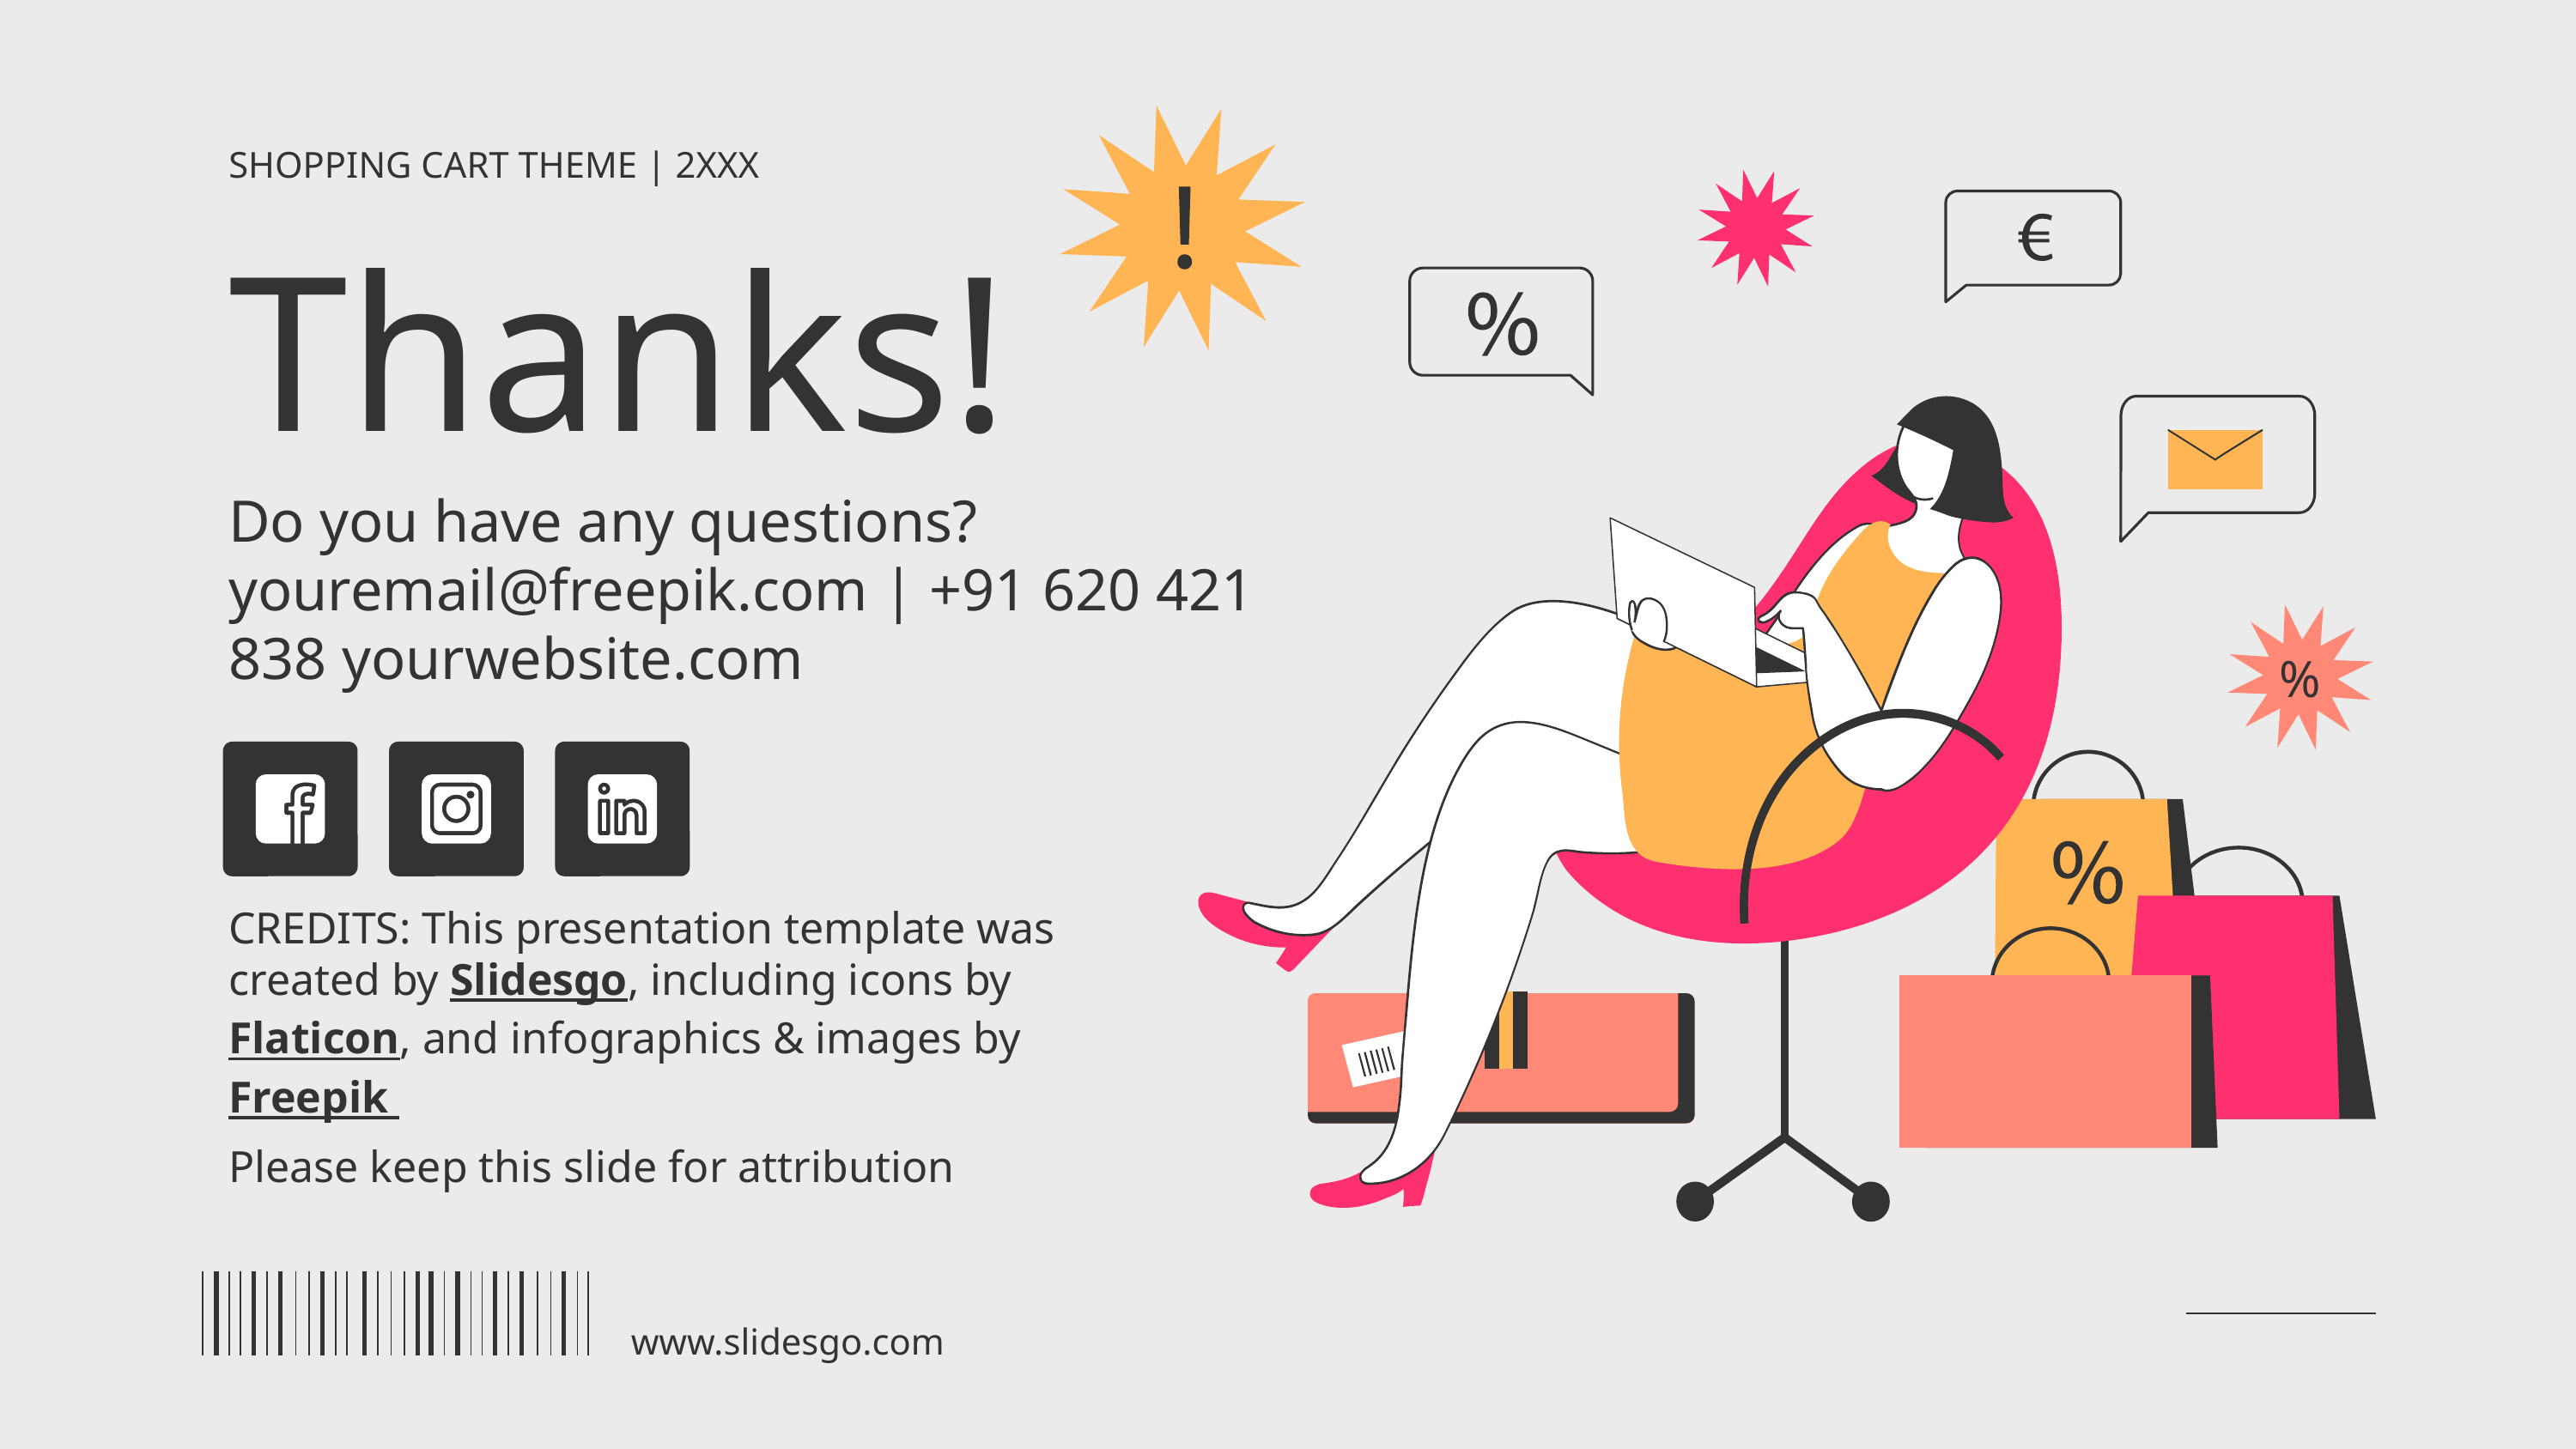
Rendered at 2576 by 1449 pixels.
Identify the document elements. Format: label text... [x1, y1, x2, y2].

subtitle SHOPPING CART THEME | 2XXX [203, 132, 861, 195]
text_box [1409, 267, 1594, 396]
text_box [1194, 396, 2063, 1222]
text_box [1945, 191, 2122, 302]
subtitle www.slidesgo.com [605, 1323, 991, 1358]
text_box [2066, 749, 2377, 1149]
text_box Please keep this slide for attribution [203, 1113, 1103, 1218]
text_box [587, 773, 658, 844]
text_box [421, 773, 492, 844]
text_box [389, 741, 524, 876]
text_box [222, 741, 358, 876]
title Thanks! [203, 191, 1390, 437]
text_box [1060, 105, 1306, 351]
text_box [555, 741, 690, 876]
text_box [1697, 169, 1814, 287]
text_box % [2227, 604, 2373, 748]
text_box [2120, 396, 2316, 543]
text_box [255, 773, 325, 844]
subtitle Do you have any questions? youremail@freepik.com | +91 620 421 838 yourwebsite.com [203, 459, 1190, 706]
